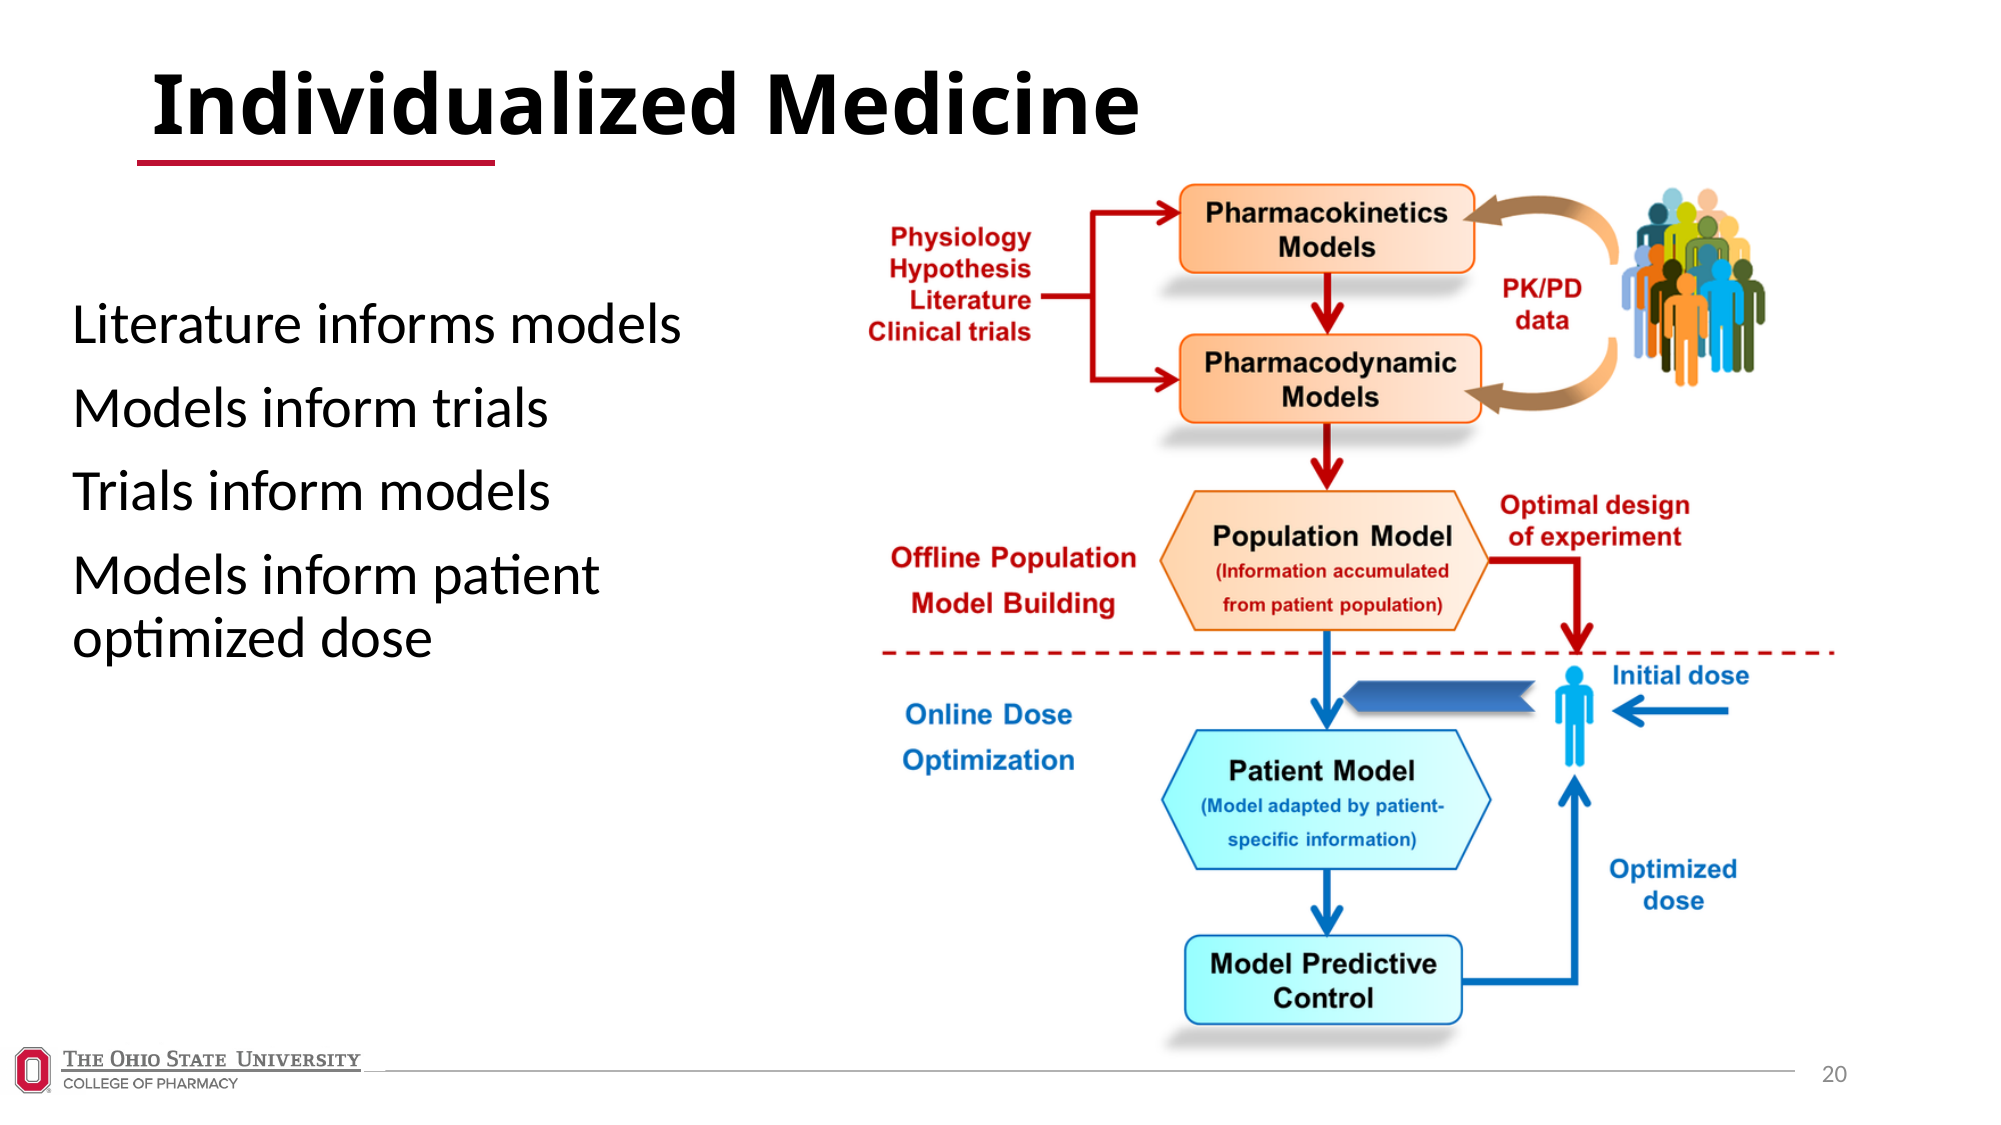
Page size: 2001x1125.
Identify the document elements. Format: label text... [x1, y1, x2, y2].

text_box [0, 1042, 386, 1095]
slide_number 20 [1412, 1042, 1863, 1103]
picture [868, 183, 1835, 1059]
title Individualized Medicine [137, 0, 2000, 217]
text_box Literature informs models Models inform trials Trials inform models Models inform patient optimized dose [57, 285, 822, 879]
